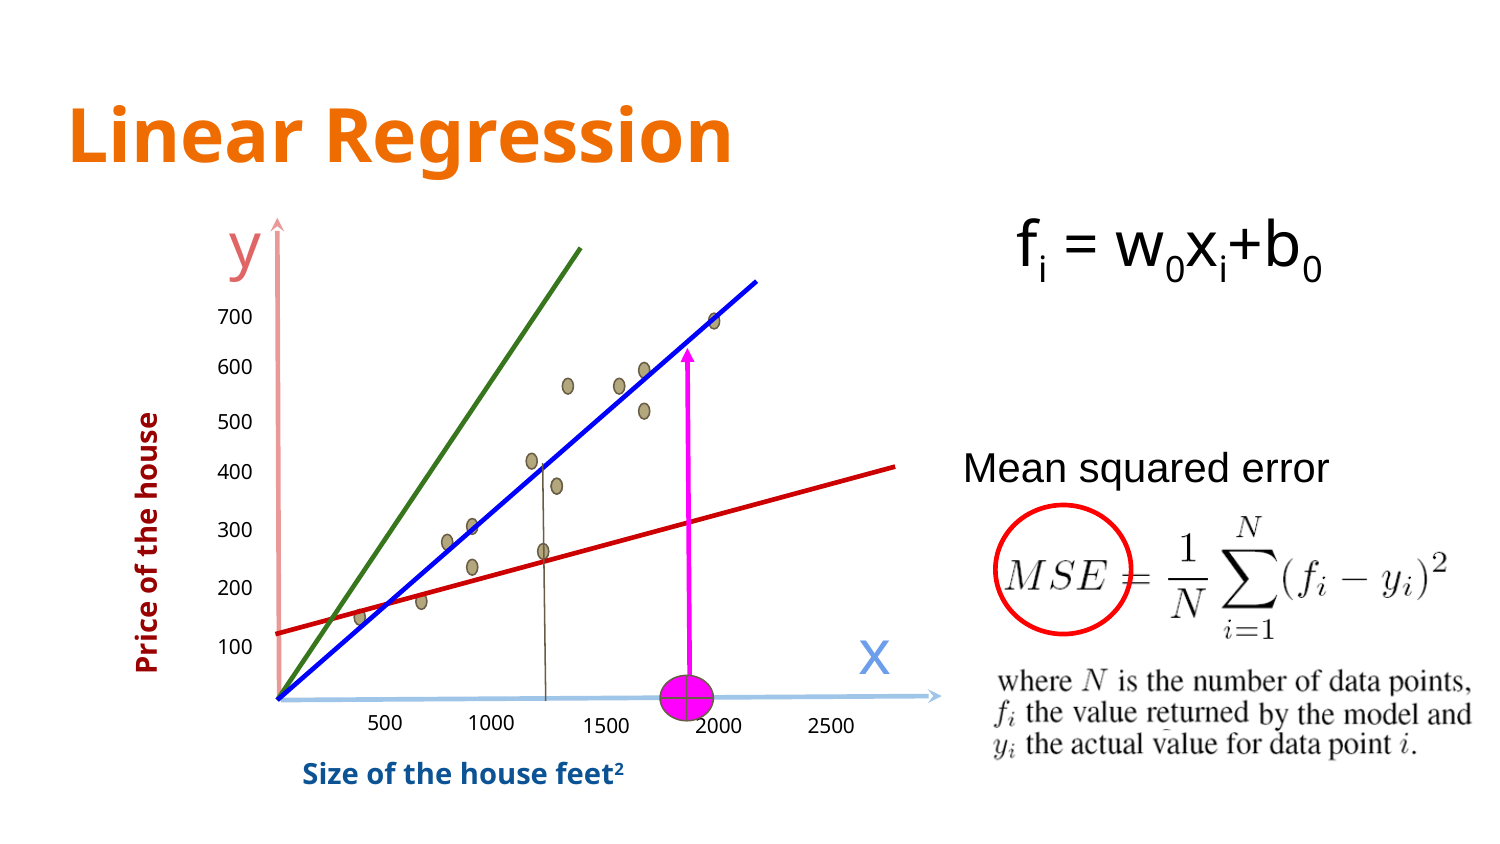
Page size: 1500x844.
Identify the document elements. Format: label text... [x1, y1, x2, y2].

text_box y [214, 189, 268, 279]
text_box fi = w0xi+b0 [1001, 189, 1462, 326]
text_box 300 [202, 501, 269, 547]
text_box 500 [202, 394, 270, 440]
text_box 500 [352, 711, 430, 741]
text_box 2000 [680, 709, 771, 743]
text_box 600 [202, 338, 270, 384]
picture [984, 511, 1480, 772]
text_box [761, 695, 942, 701]
text_box Price of the house [112, 373, 203, 690]
text_box 400 [202, 443, 270, 489]
text_box Mean squared error [947, 426, 1351, 522]
text_box Size of the house feet2 [287, 740, 657, 813]
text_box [542, 462, 546, 702]
text_box 1500 [567, 710, 658, 743]
text_box 200 [202, 559, 269, 605]
title Linear Regression [51, 72, 1449, 189]
text_box 2500 [792, 709, 883, 743]
text_box [664, 710, 710, 721]
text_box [761, 466, 896, 635]
text_box 1000 [452, 711, 543, 741]
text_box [276, 247, 581, 280]
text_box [276, 280, 757, 701]
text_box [276, 217, 280, 247]
text_box 100 [202, 619, 270, 665]
text_box 700 [202, 288, 270, 334]
text_box x [843, 639, 898, 687]
